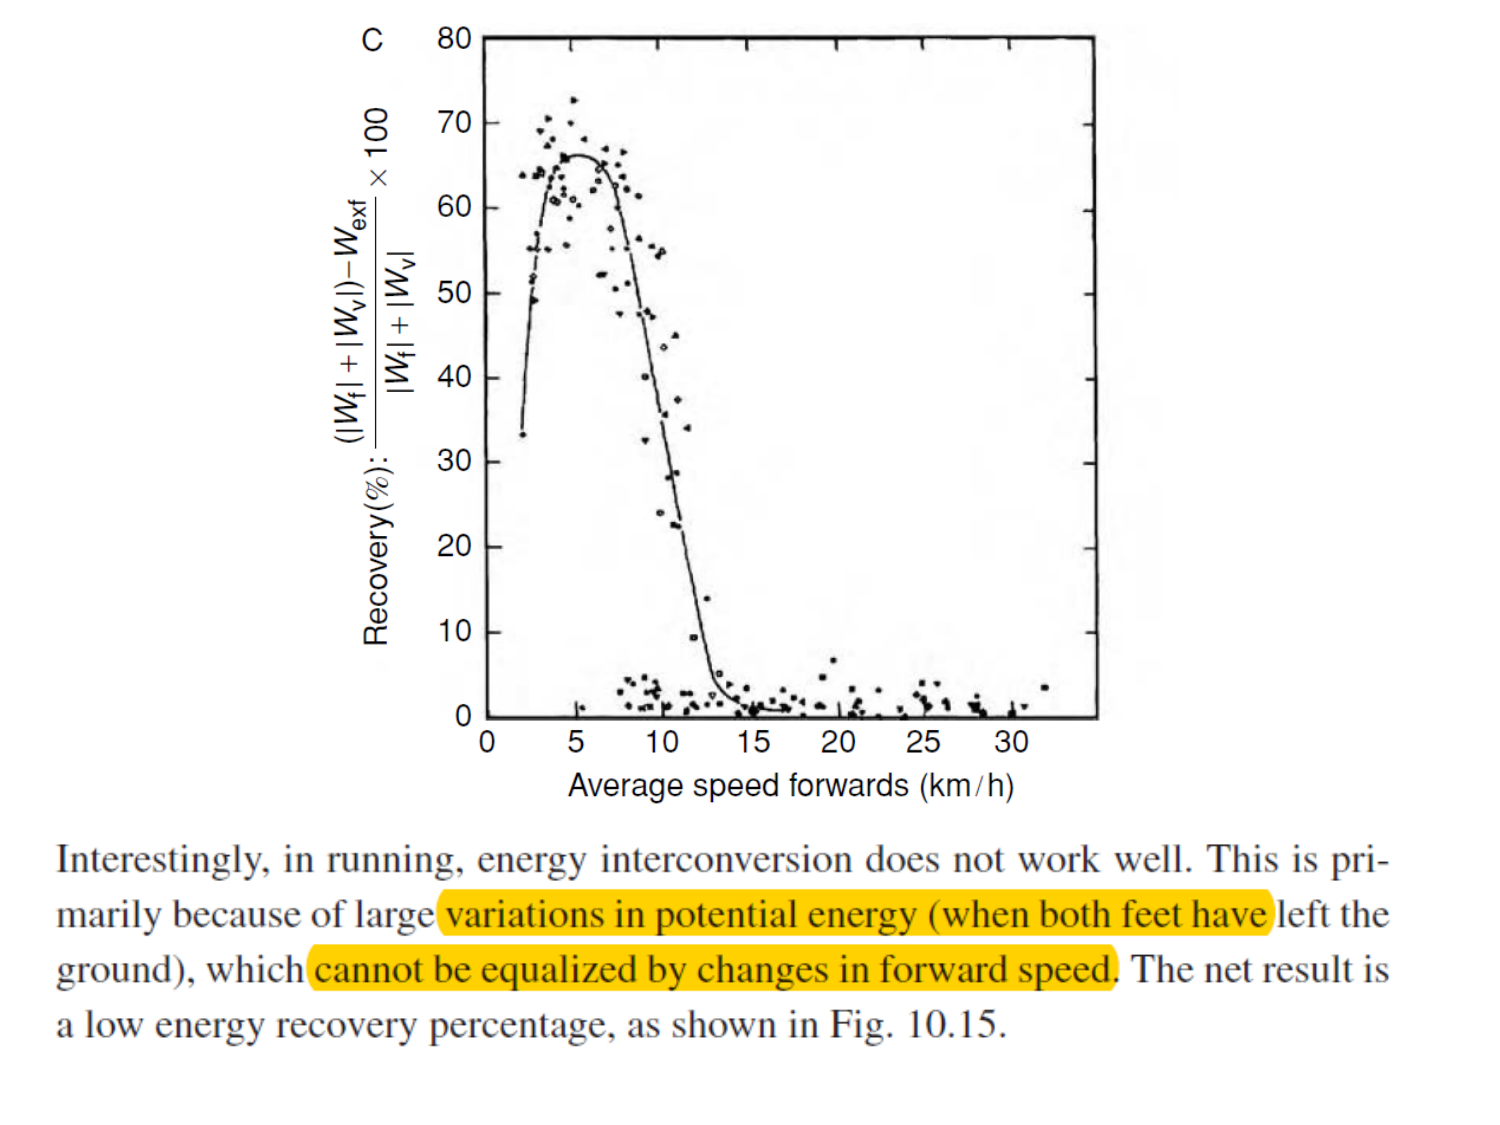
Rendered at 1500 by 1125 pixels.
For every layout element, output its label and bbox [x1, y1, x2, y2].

picture [316, 23, 1179, 820]
picture [34, 831, 1416, 1055]
